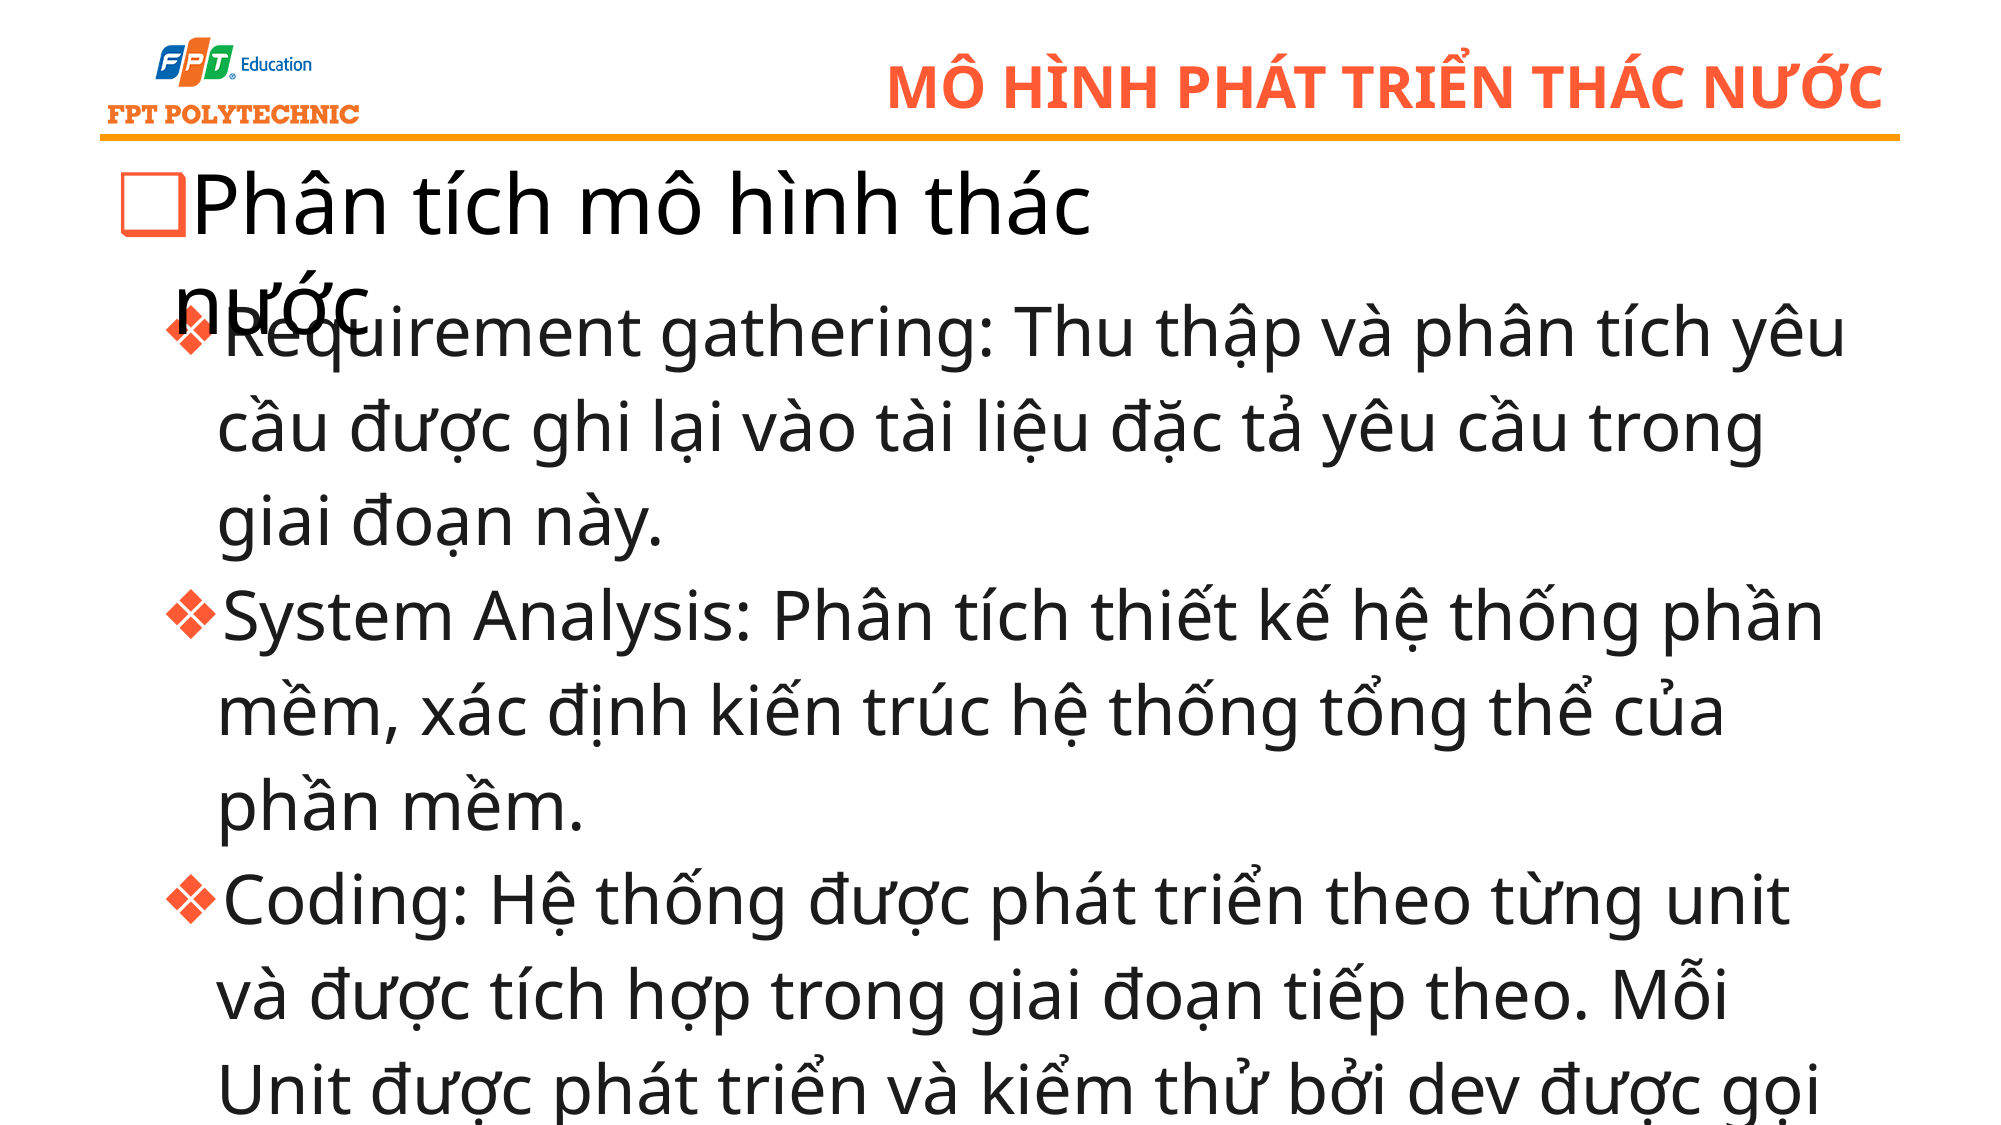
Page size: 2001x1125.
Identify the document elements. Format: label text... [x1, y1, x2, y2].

title mô hình phát triển thác nước [366, 45, 1900, 125]
text_box Phân tích mô hình thác nước [101, 136, 1304, 367]
text_box Requirement gathering: Thu thập và phân tích yêu cầu được ghi lại vào tài liệu đặc tả yêu cầu trong giai đoạn này. System Analysis: Phân tích thiết kế hệ thống phần mềm, xác định kiến trúc hệ thống tổng thể của phần mềm. Coding: Hệ thống được phát triển theo từng unit và được tích hợp trong giai đoạn tiếp theo. Mỗi Unit được phát triển và kiểm thử bởi dev được gọi là Unit Test. [79, 267, 1882, 1107]
picture [99, 25, 367, 134]
